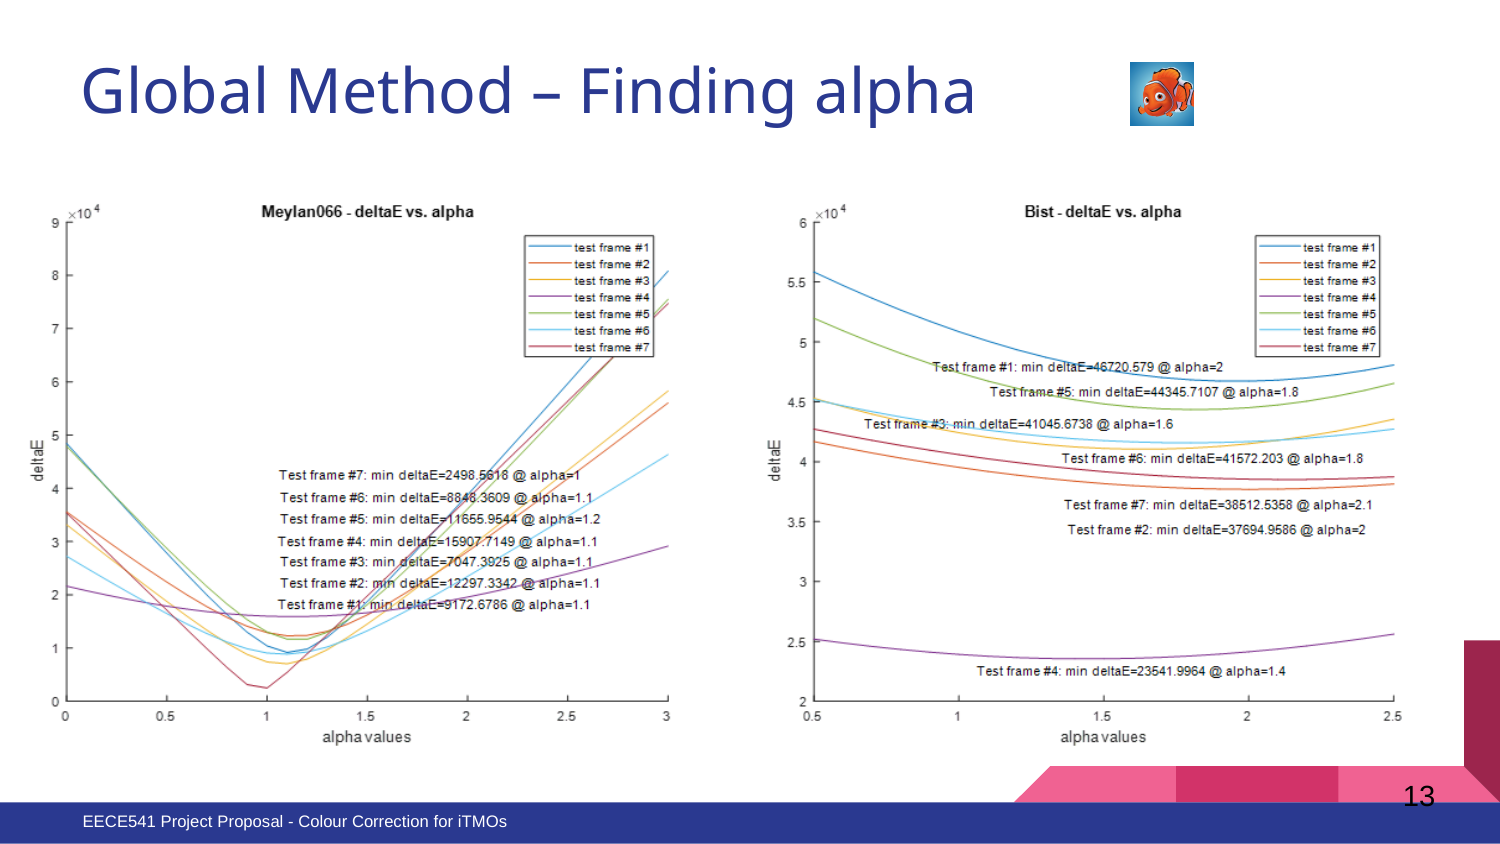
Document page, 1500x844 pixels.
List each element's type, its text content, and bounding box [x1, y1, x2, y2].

picture [0, 178, 1464, 766]
slide_number 13 [1387, 762, 1478, 828]
title Global Method – Finding alpha [65, 36, 1464, 136]
picture [1130, 62, 1194, 126]
